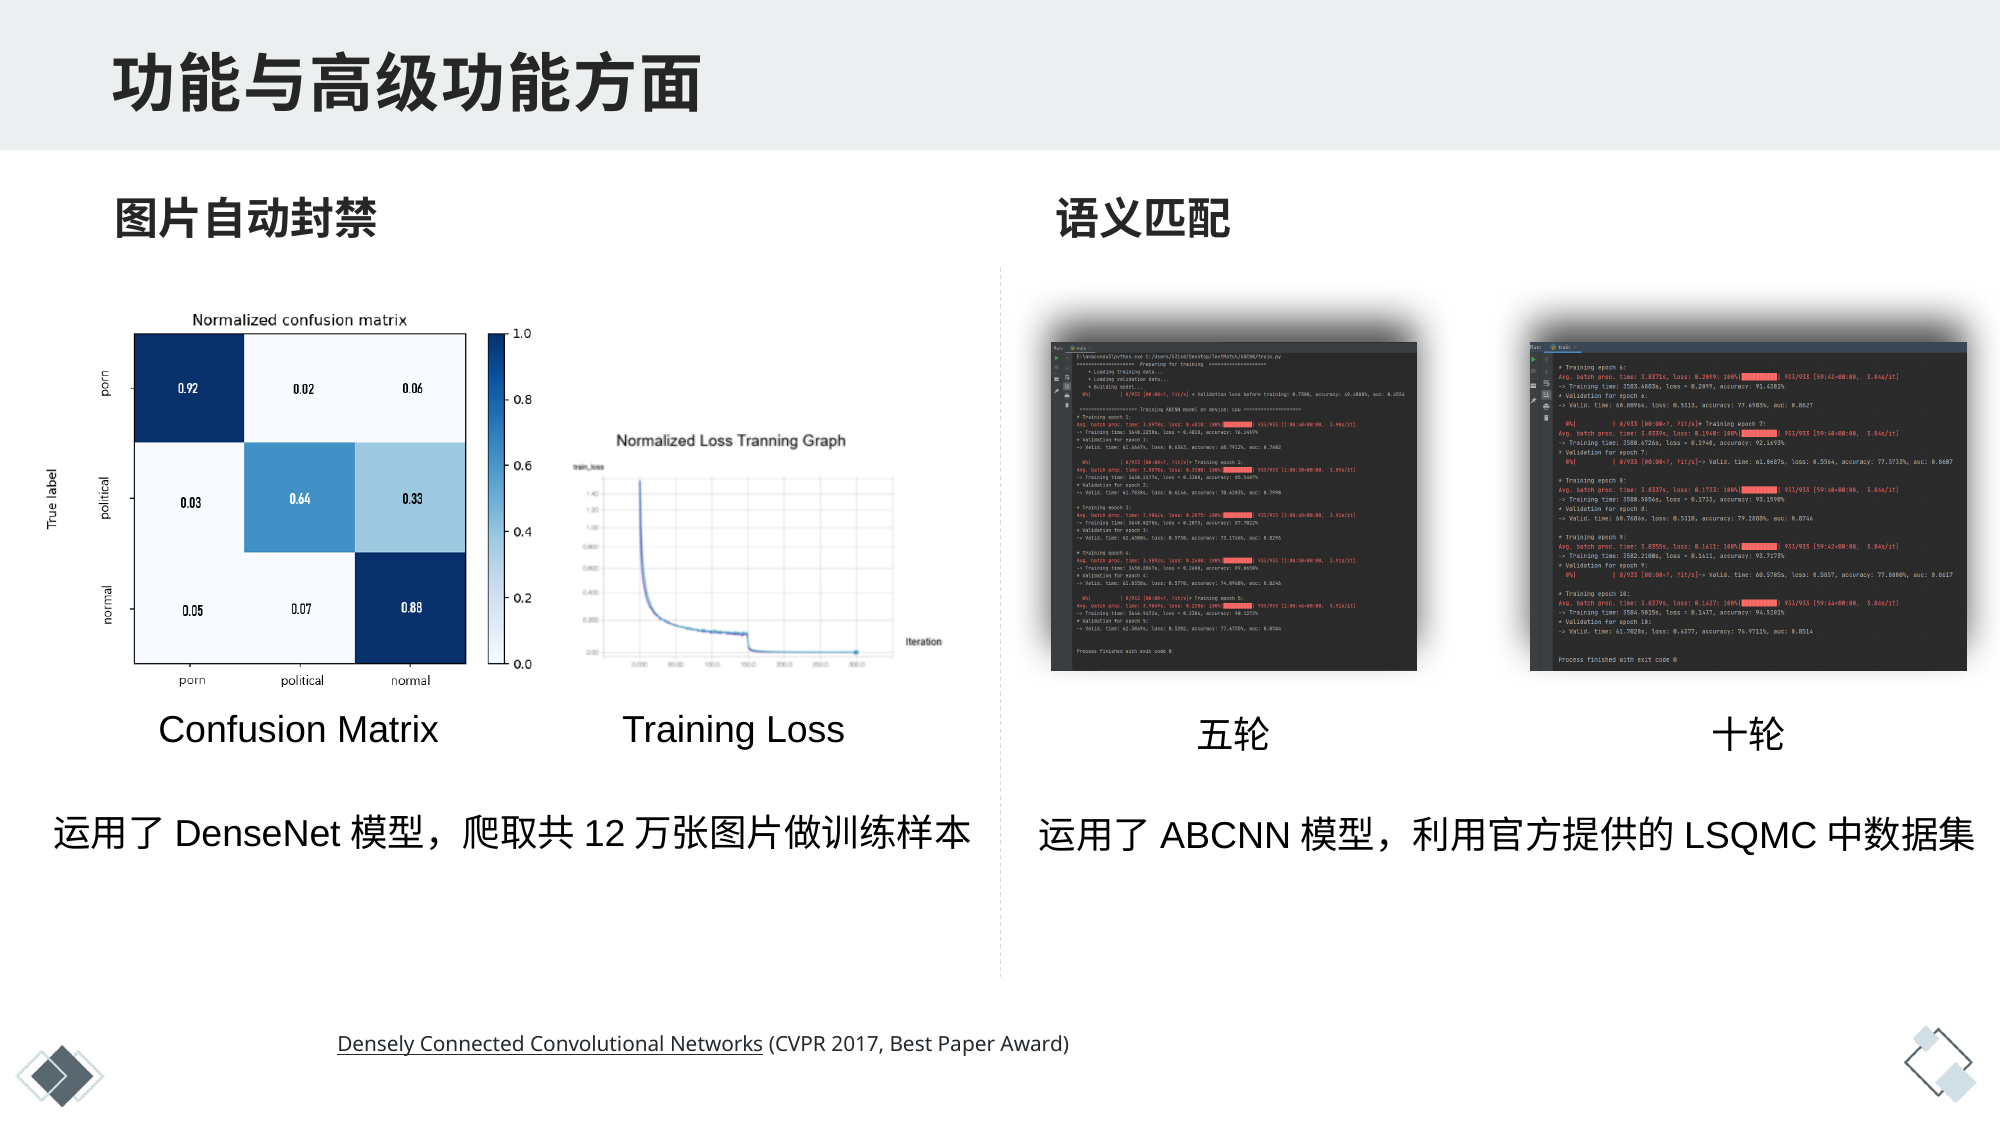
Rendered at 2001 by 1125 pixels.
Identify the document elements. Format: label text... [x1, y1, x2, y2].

picture [1051, 342, 1417, 672]
picture [1530, 342, 1968, 672]
picture [38, 292, 551, 695]
picture [560, 425, 953, 680]
text_box 运用了ABCNN模型，利用官方提供的LSQMC中数据集 [1031, 803, 1984, 864]
picture [1881, 1003, 2000, 1125]
text_box Densely Connected Convolutional Networks (CVPR 2017, Best Paper Award) [322, 1023, 1678, 1067]
text_box 图片自动封禁 [107, 182, 900, 259]
text_box 五轮 [1188, 703, 1279, 764]
text_box 语义匹配 [1047, 182, 1841, 259]
text_box 功能与高级功能方面 [105, 25, 1895, 125]
text_box [0, 0, 2000, 150]
text_box 运用了DenseNet模型，爬取共12万张图片做训练样本 [45, 801, 980, 862]
picture [0, 1027, 119, 1125]
text_box 十轮 [1703, 703, 1794, 764]
text_box Training Loss [614, 698, 853, 758]
text_box Confusion Matrix [150, 697, 447, 757]
